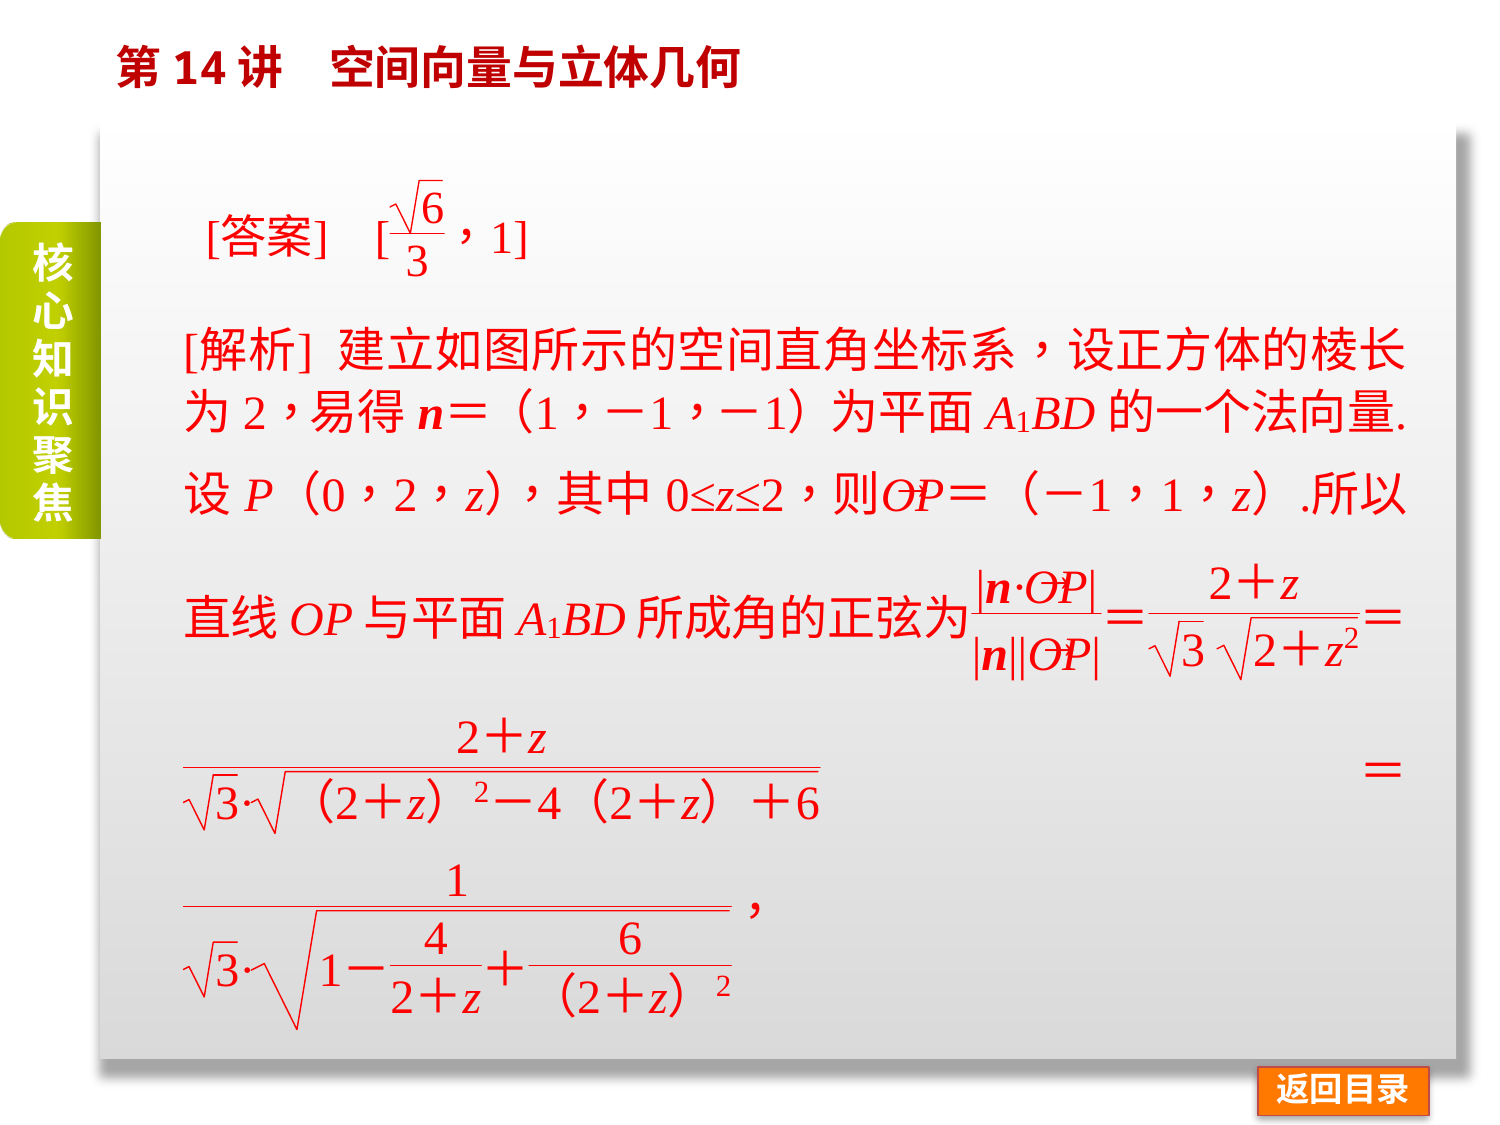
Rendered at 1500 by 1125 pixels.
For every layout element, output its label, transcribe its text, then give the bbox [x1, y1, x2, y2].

picture [0, 221, 101, 539]
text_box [159, 172, 606, 323]
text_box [182, 318, 1408, 1036]
title 第14讲 空间向量与立体几何 [100, 27, 1199, 106]
text_box 返回目录 [1257, 1066, 1430, 1116]
